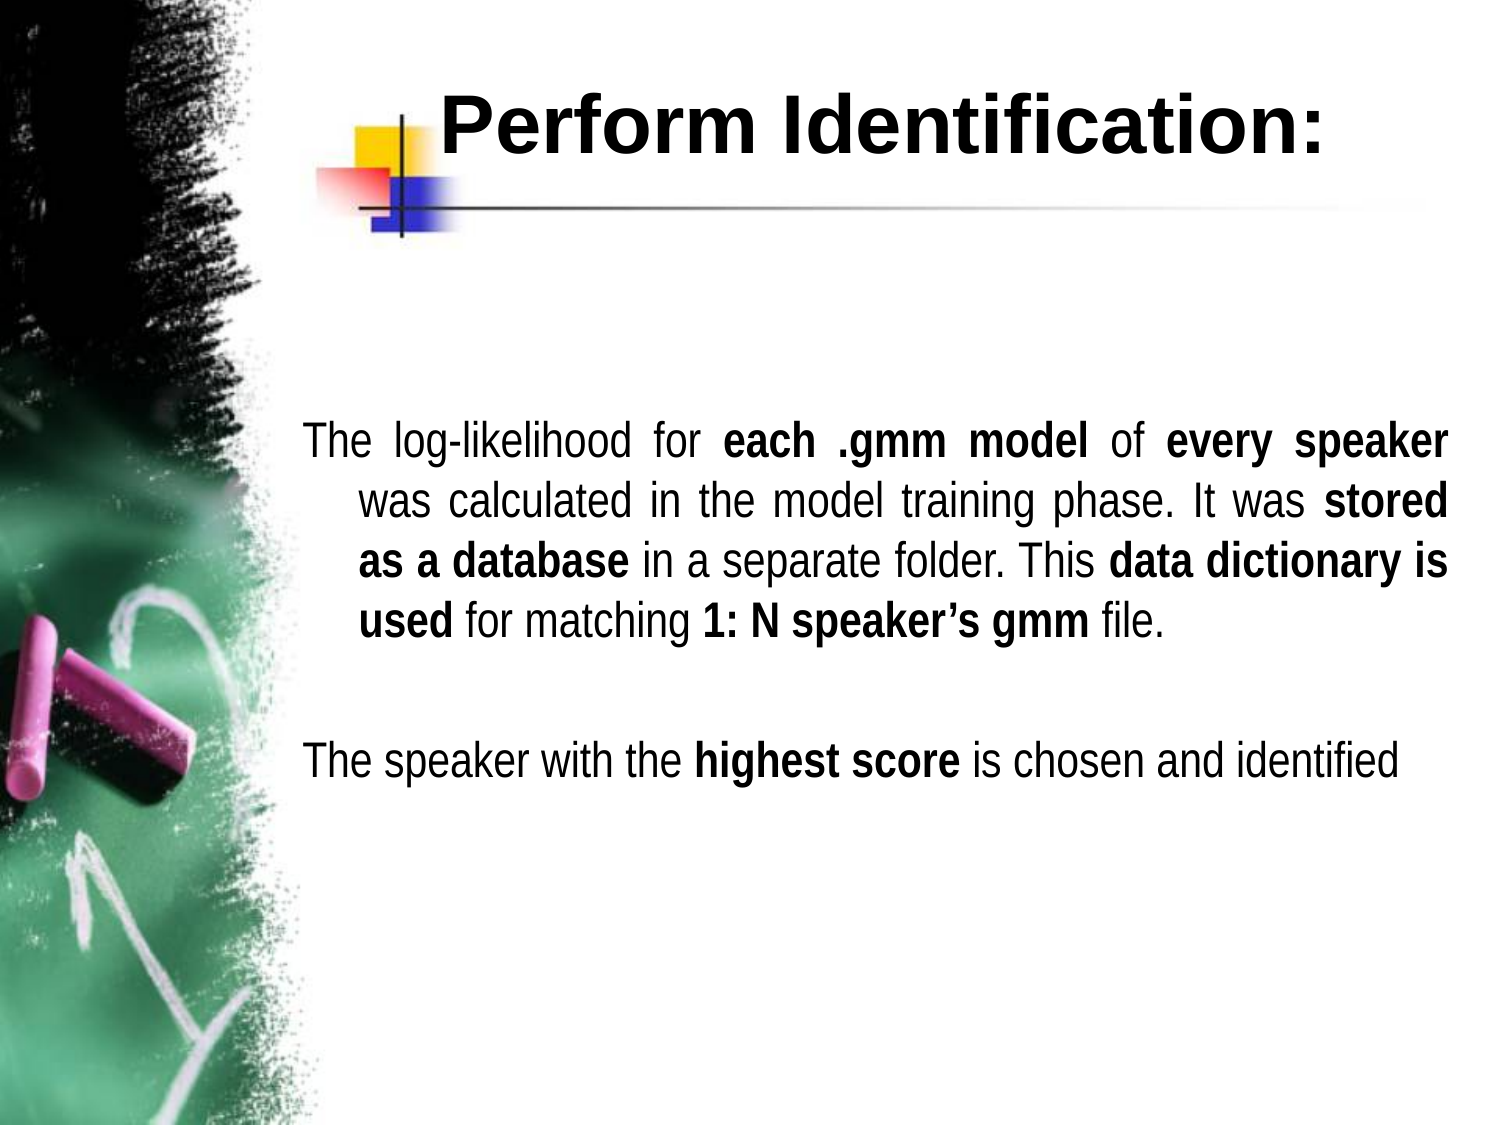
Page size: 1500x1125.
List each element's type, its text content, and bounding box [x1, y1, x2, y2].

picture [0, 0, 1500, 1125]
text_box The log-likelihood for each .gmm model of every speaker was calculated in the model training phase. It was stored as a database in a separate folder. This data dictionary is used for matching 1: N speaker’s gmm file. The speaker with the highest score is chosen and identified [287, 399, 1464, 839]
text_box Perform Identification: [424, 62, 1500, 250]
